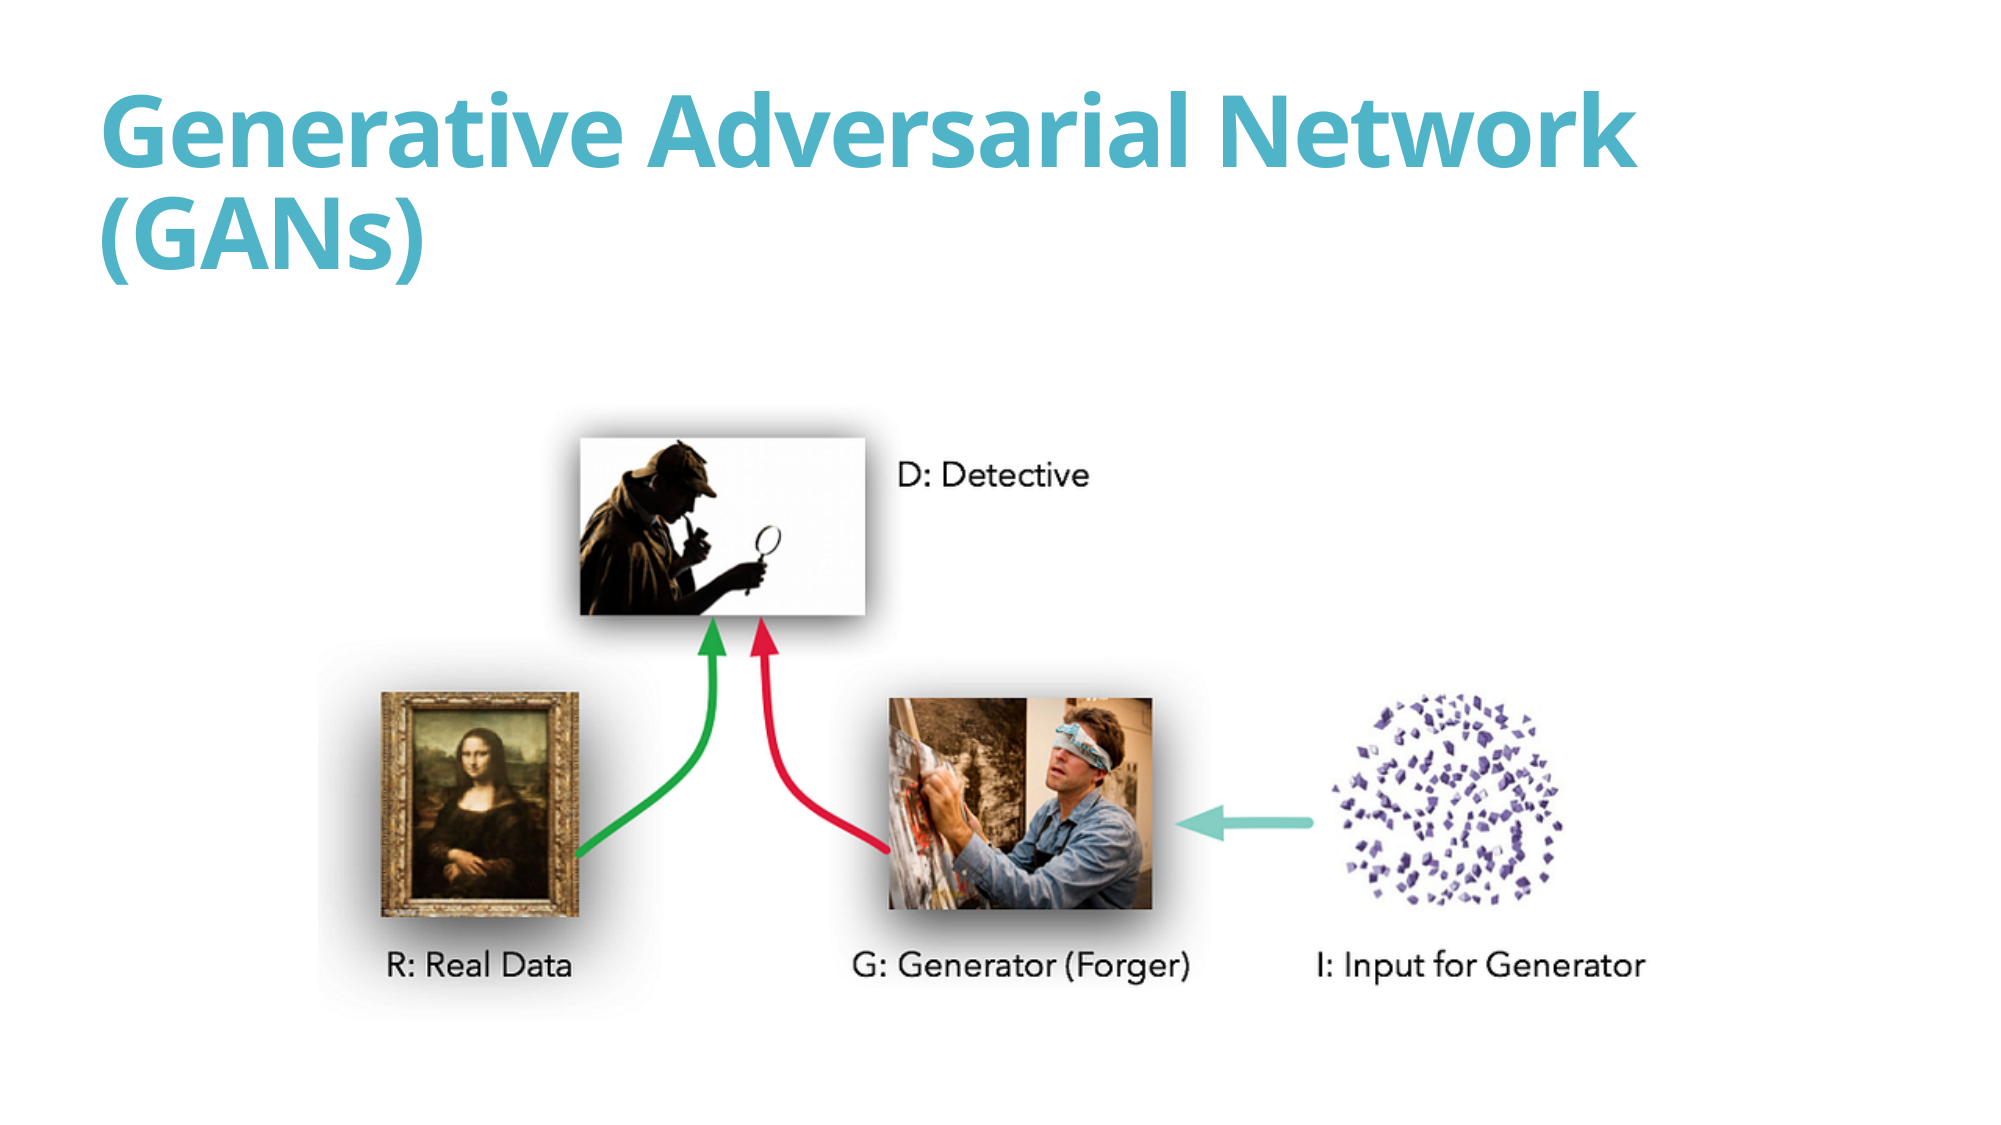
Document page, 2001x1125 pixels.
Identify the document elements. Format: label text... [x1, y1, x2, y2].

title Generative Adversarial Network (GANs) [83, 52, 1851, 325]
picture [318, 368, 1687, 1027]
